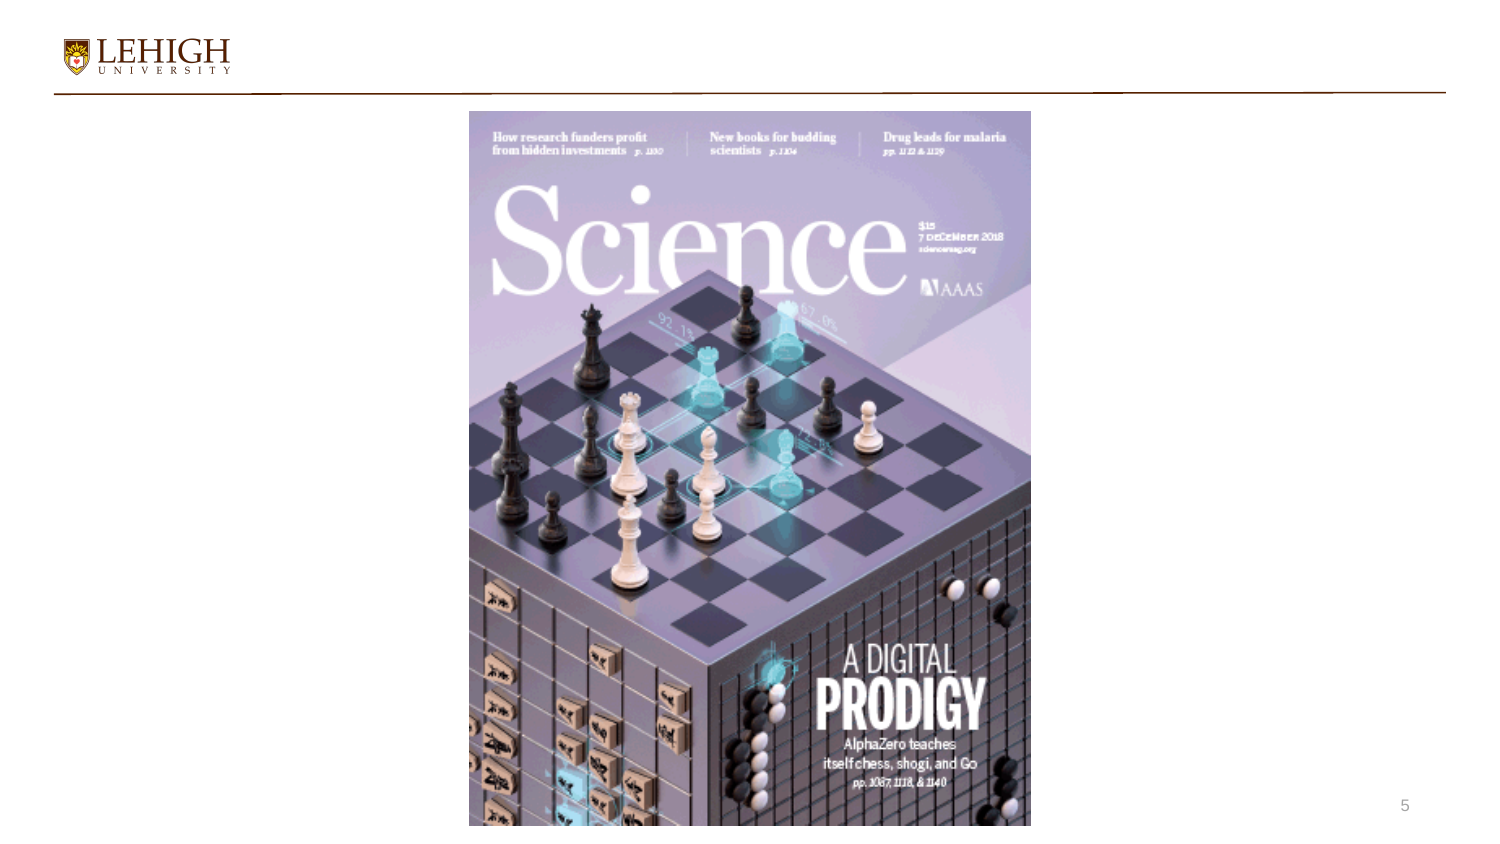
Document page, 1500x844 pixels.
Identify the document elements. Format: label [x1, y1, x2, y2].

picture [53, 28, 240, 87]
picture [469, 111, 1031, 826]
